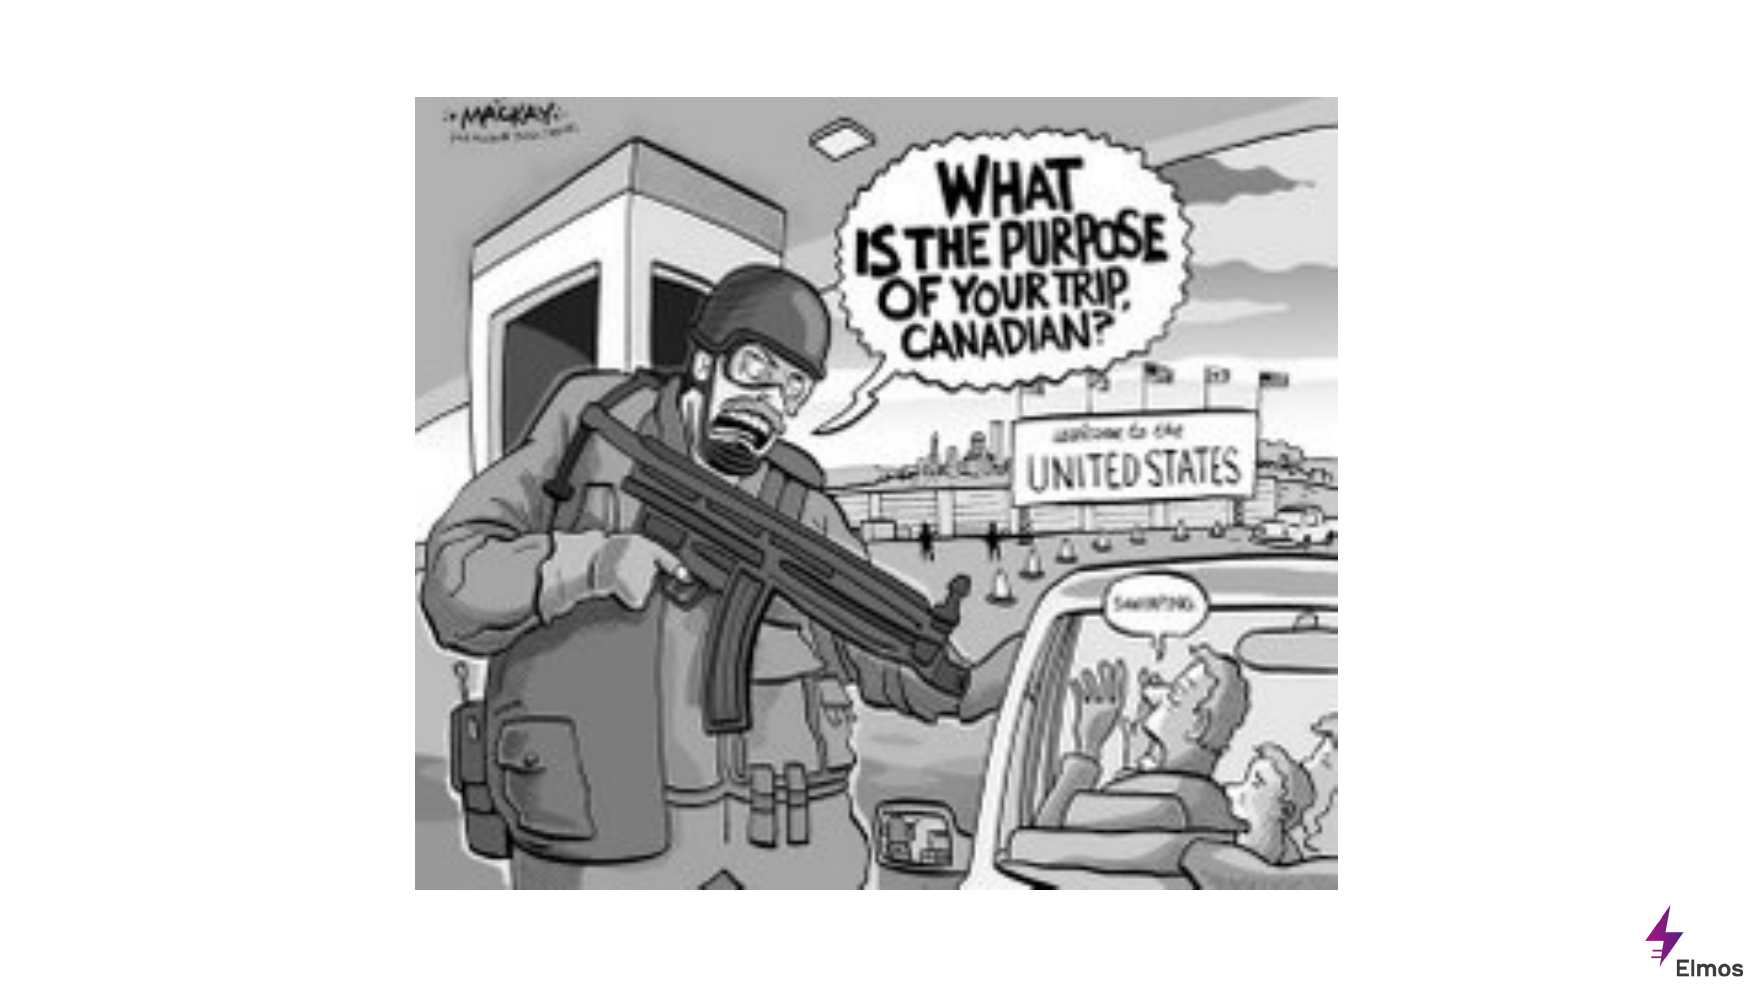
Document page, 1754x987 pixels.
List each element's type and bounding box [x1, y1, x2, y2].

picture [1645, 905, 1743, 977]
picture [415, 97, 1338, 890]
